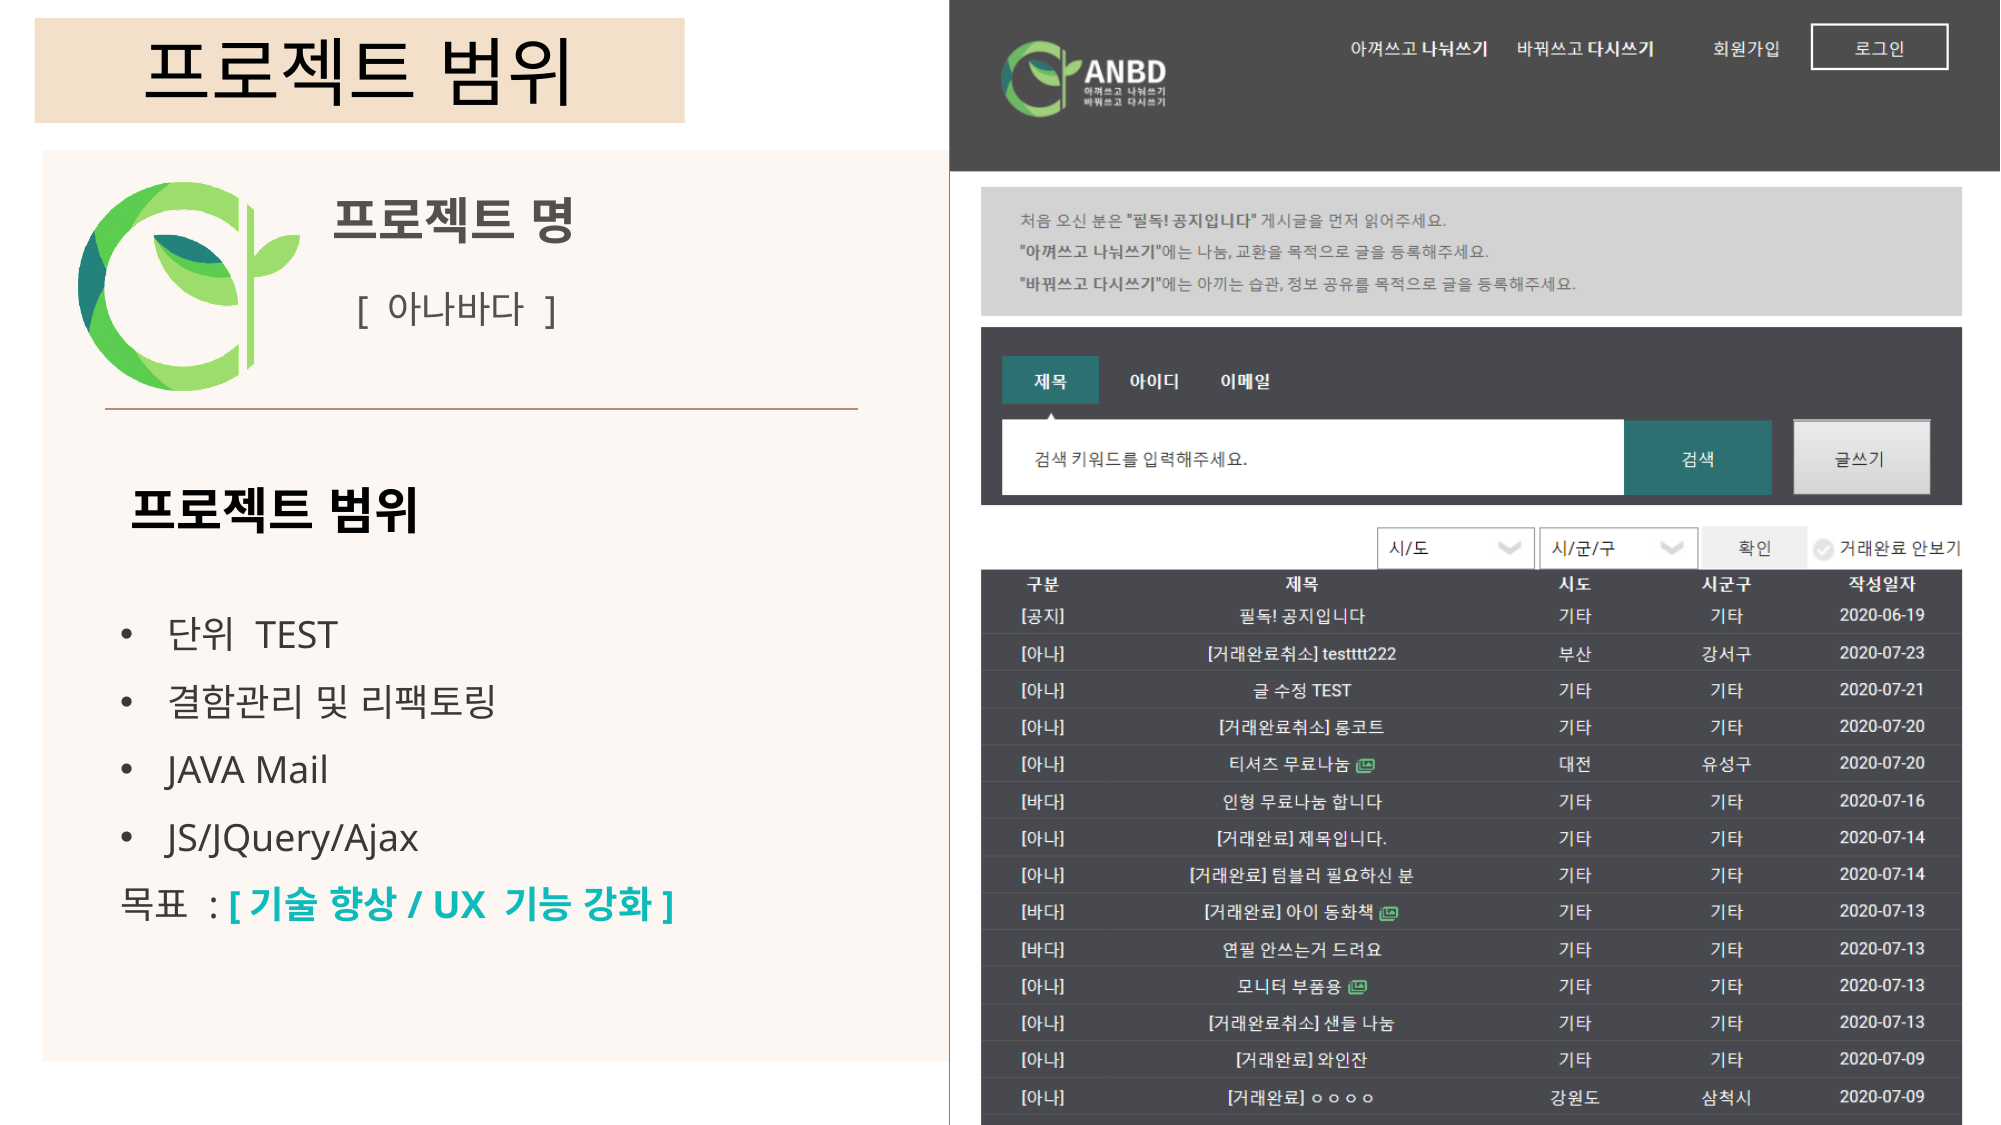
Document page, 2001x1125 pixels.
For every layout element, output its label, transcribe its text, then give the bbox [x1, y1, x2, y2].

picture [951, 0, 2000, 1125]
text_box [42, 149, 949, 1062]
picture [57, 171, 304, 395]
text_box 프로젝트 범위 [34, 18, 685, 123]
